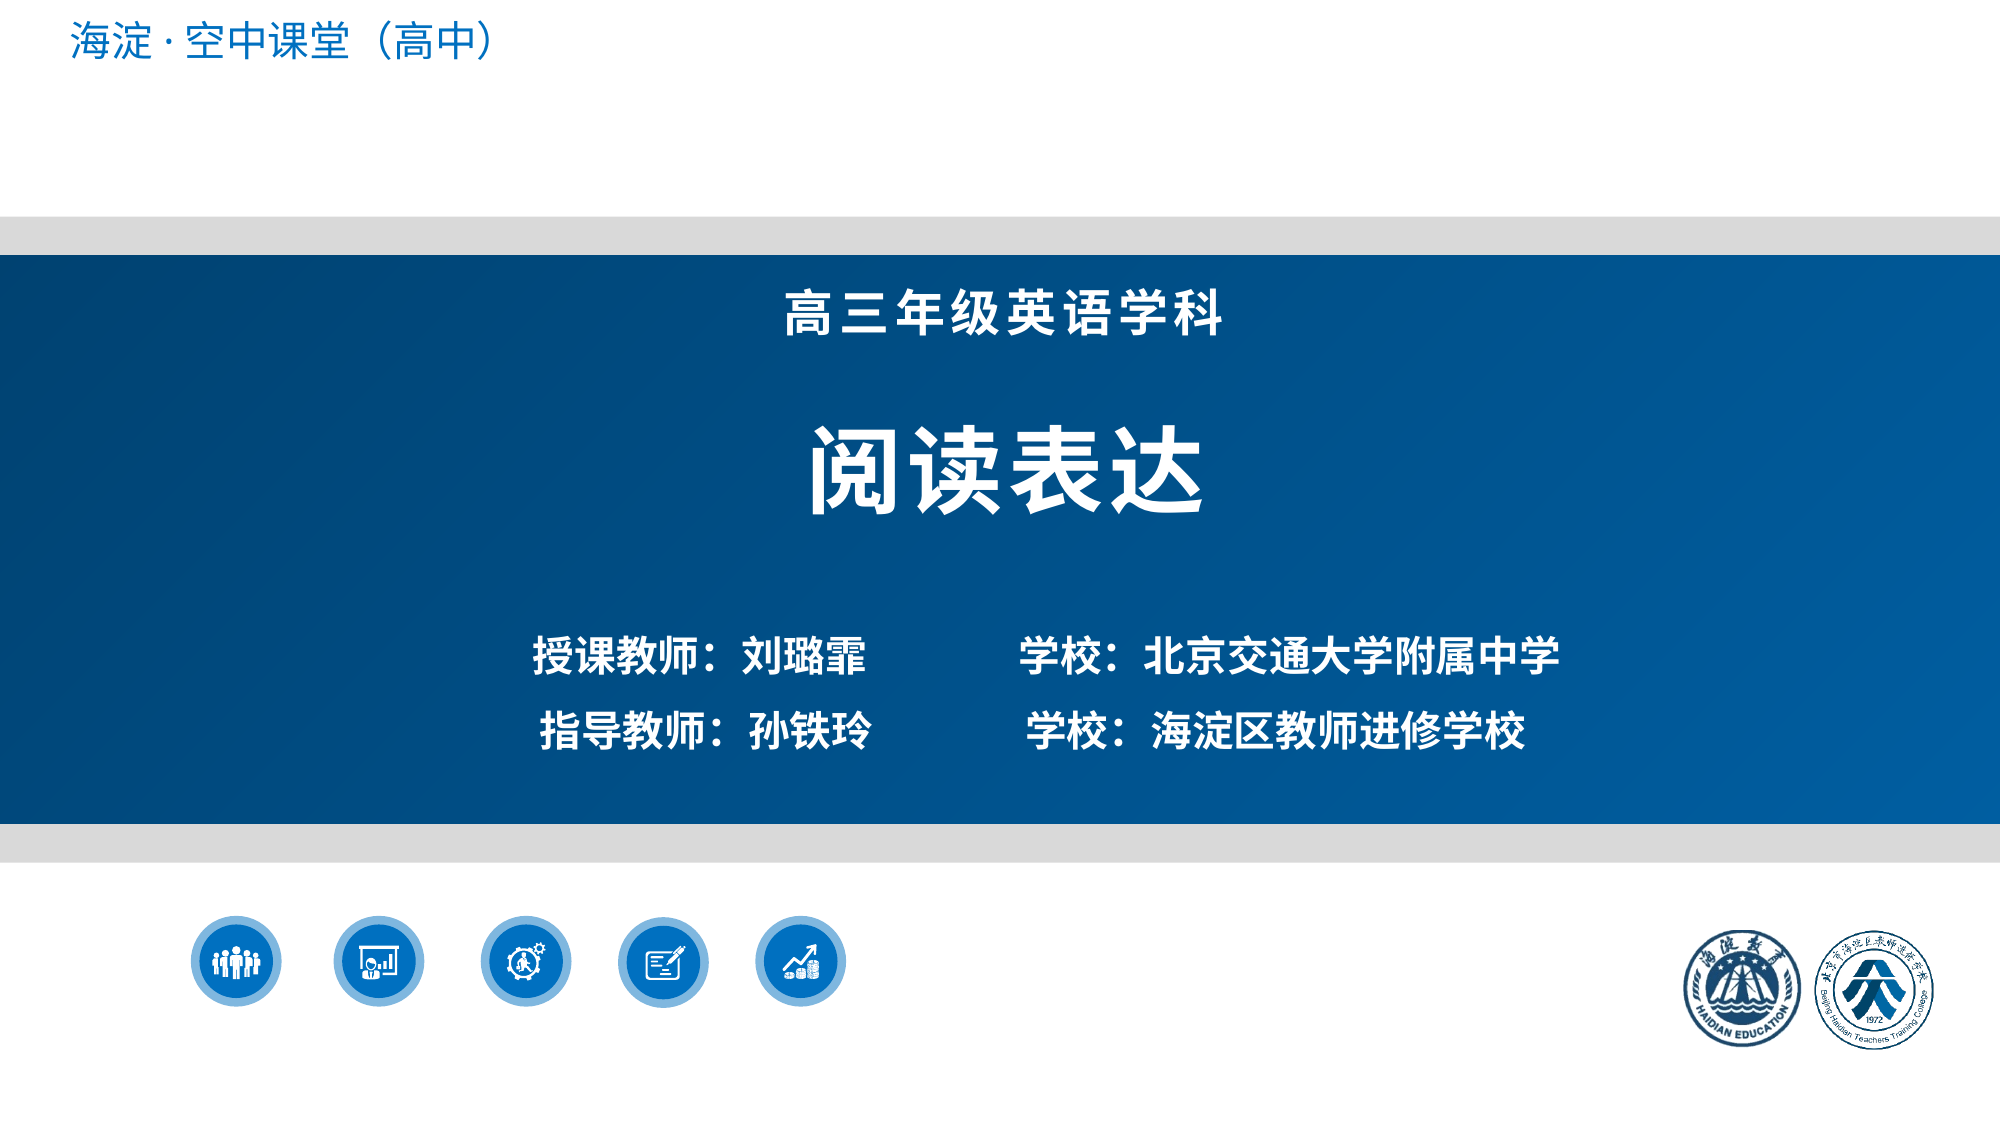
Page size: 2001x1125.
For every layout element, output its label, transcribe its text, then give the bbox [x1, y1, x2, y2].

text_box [1673, 924, 1943, 1058]
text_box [489, 924, 563, 999]
text_box [0, 825, 2000, 864]
text_box 阅读表达 [356, 403, 1656, 539]
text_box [342, 924, 416, 999]
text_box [763, 924, 838, 999]
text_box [199, 924, 273, 999]
text_box 授课教师：刘璐霏 学校：北京交通大学附属中学 指导教师：孙铁玲 学校：海淀区教师进修学校 [415, 597, 1631, 763]
text_box 高三年级英语学科 [692, 275, 1315, 348]
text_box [626, 925, 701, 1000]
text_box [0, 254, 2000, 825]
text_box [0, 216, 2000, 254]
